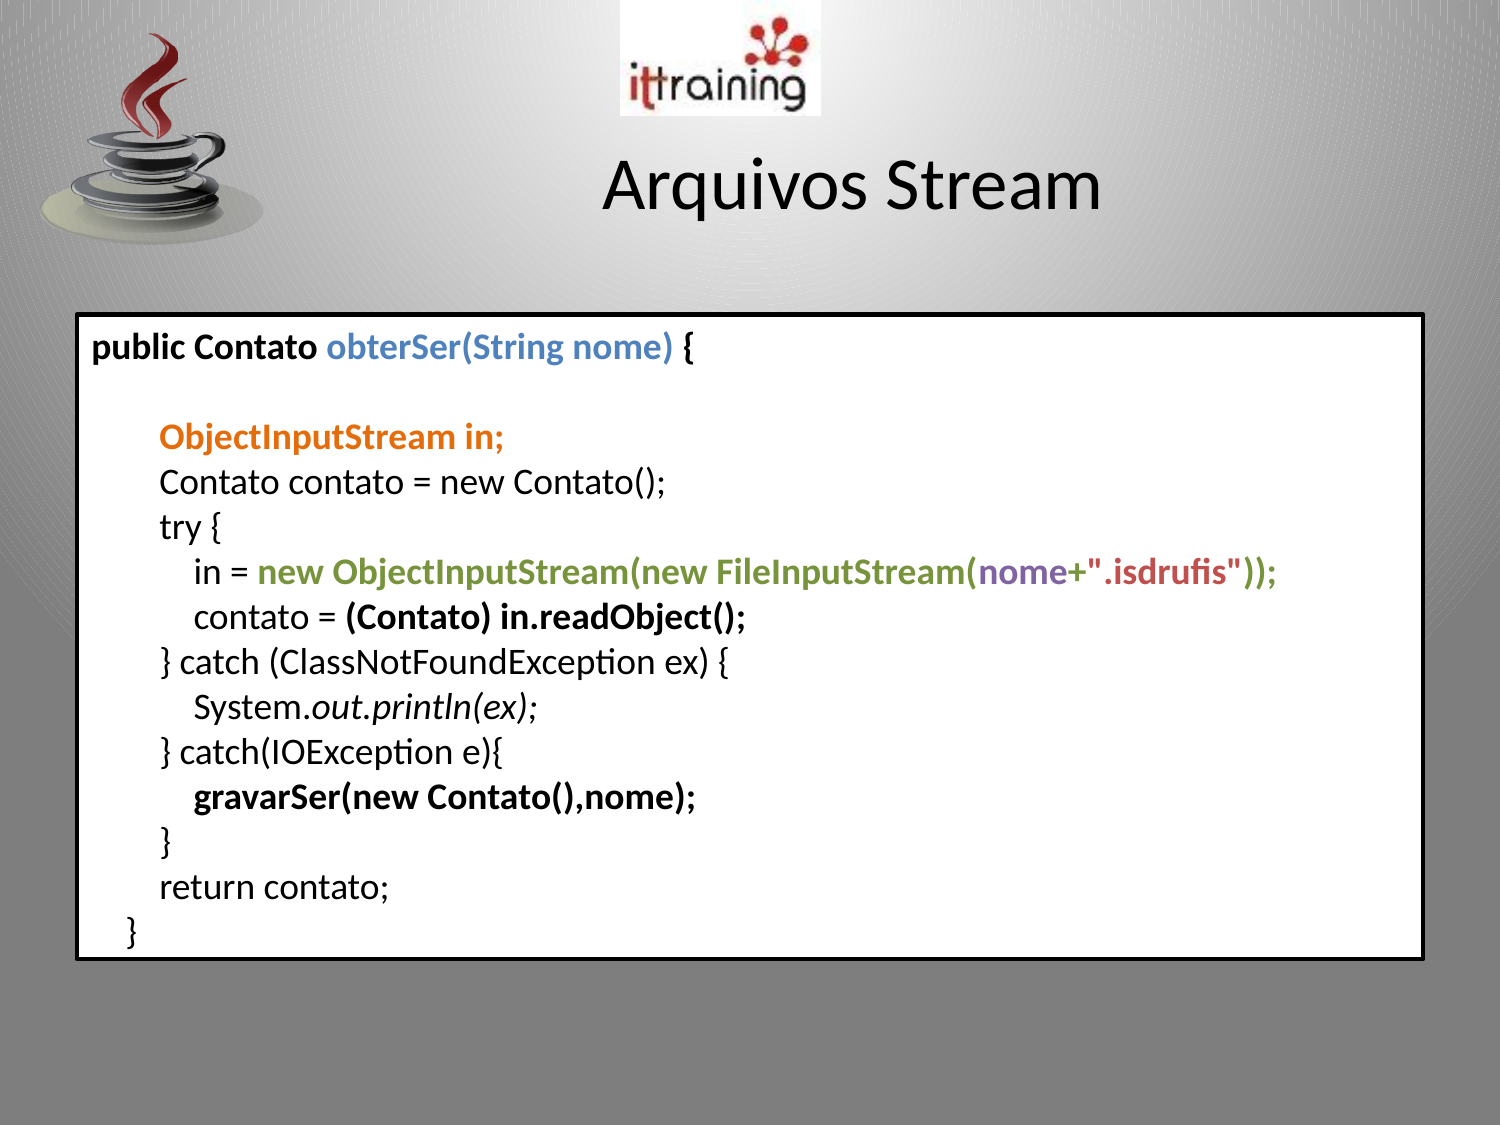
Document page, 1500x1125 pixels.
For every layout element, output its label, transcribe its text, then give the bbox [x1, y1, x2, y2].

picture [29, 7, 272, 251]
picture [619, 0, 822, 117]
text_box public Contato obterSer(String nome) { ObjectInputStream in; Contato contato = new Contato(); try { in = new ObjectInputStream(new FileInputStream(nome+".isdrufis")); contato = (Contato) in.readObject(); } catch (ClassNotFoundException ex) { System.out.println(ex); } catch(IOException e){ gravarSer(new Contato(),nome); } return contato; } [75, 312, 1425, 961]
title Arquivos Stream [276, 94, 1453, 232]
